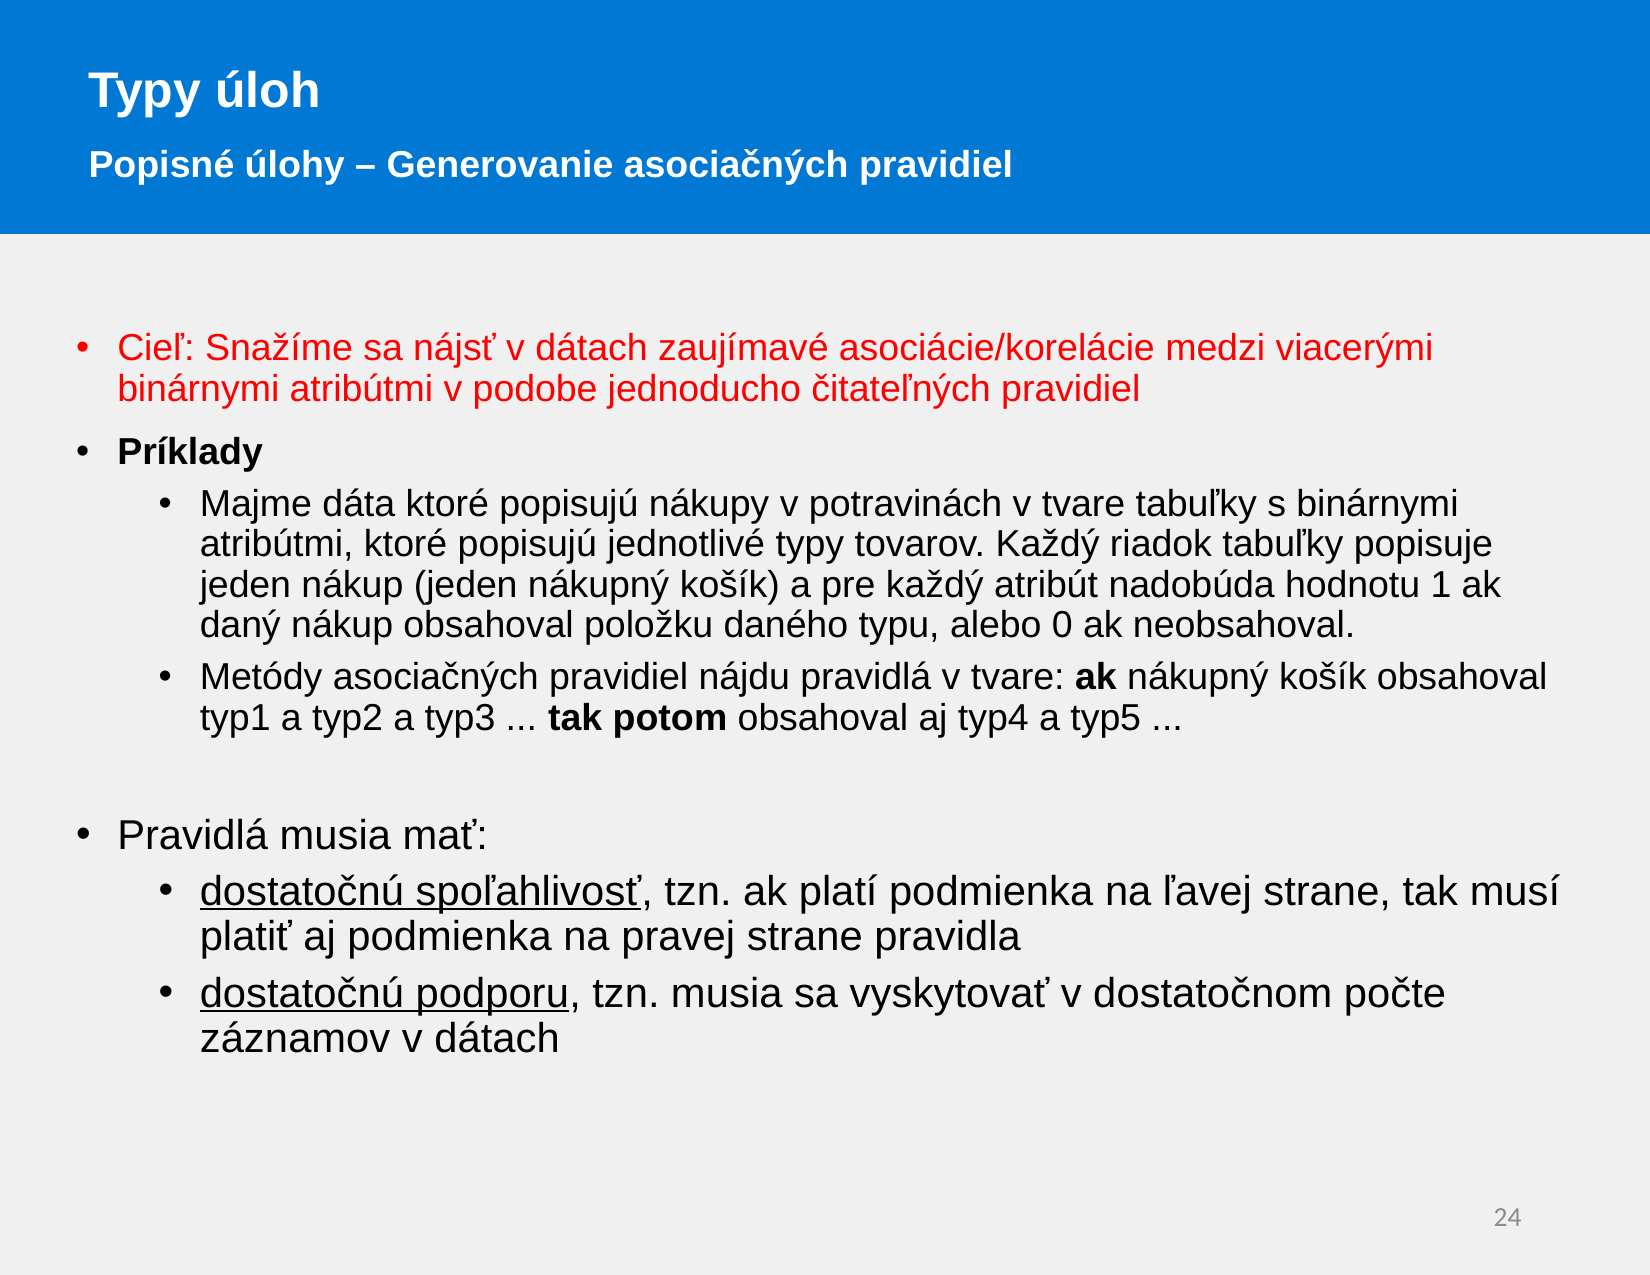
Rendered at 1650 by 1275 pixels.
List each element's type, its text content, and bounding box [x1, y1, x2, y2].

text_box Typy úloh Popisné úlohy – Generovanie asociačných pravidiel [73, 20, 1602, 193]
text_box [0, 0, 1650, 234]
slide_number 24 [1165, 1182, 1537, 1250]
text_box Cieľ: Snažíme sa nájsť v dátach zaujímavé asociácie/korelácie medzi viacerými binárnymi atribútmi v podobe jednoducho čitateľných pravidiel Príklady Majme dáta ktoré popisujú nákupy v potravinách v tvare tabuľky s binárnymi atribútmi, ktoré popisujú jednotlivé typy tovarov. Každý riadok tabuľky popisuje jeden nákup (jeden nákupný košík) a pre každý atribút nadobúda hodnotu 1 ak daný nákup obsahoval položku daného typu, alebo 0 ak neobsahoval. Metódy asociačných pravidiel nájdu pravidlá v tvare: ak nákupný košík obsahoval typ1 a typ2 a typ3 ... tak potom obsahoval aj typ4 a typ5 ... Pravidlá musia mať: dostatočnú spoľahlivosť, tzn. ak platí podmienka na ľavej strane, tak musí platiť aj podmienka na pravej strane pravidla dostatočnú podporu, tzn. musia sa vyskytovať v dostatočnom počte záznamov v dátach [61, 321, 1589, 1182]
